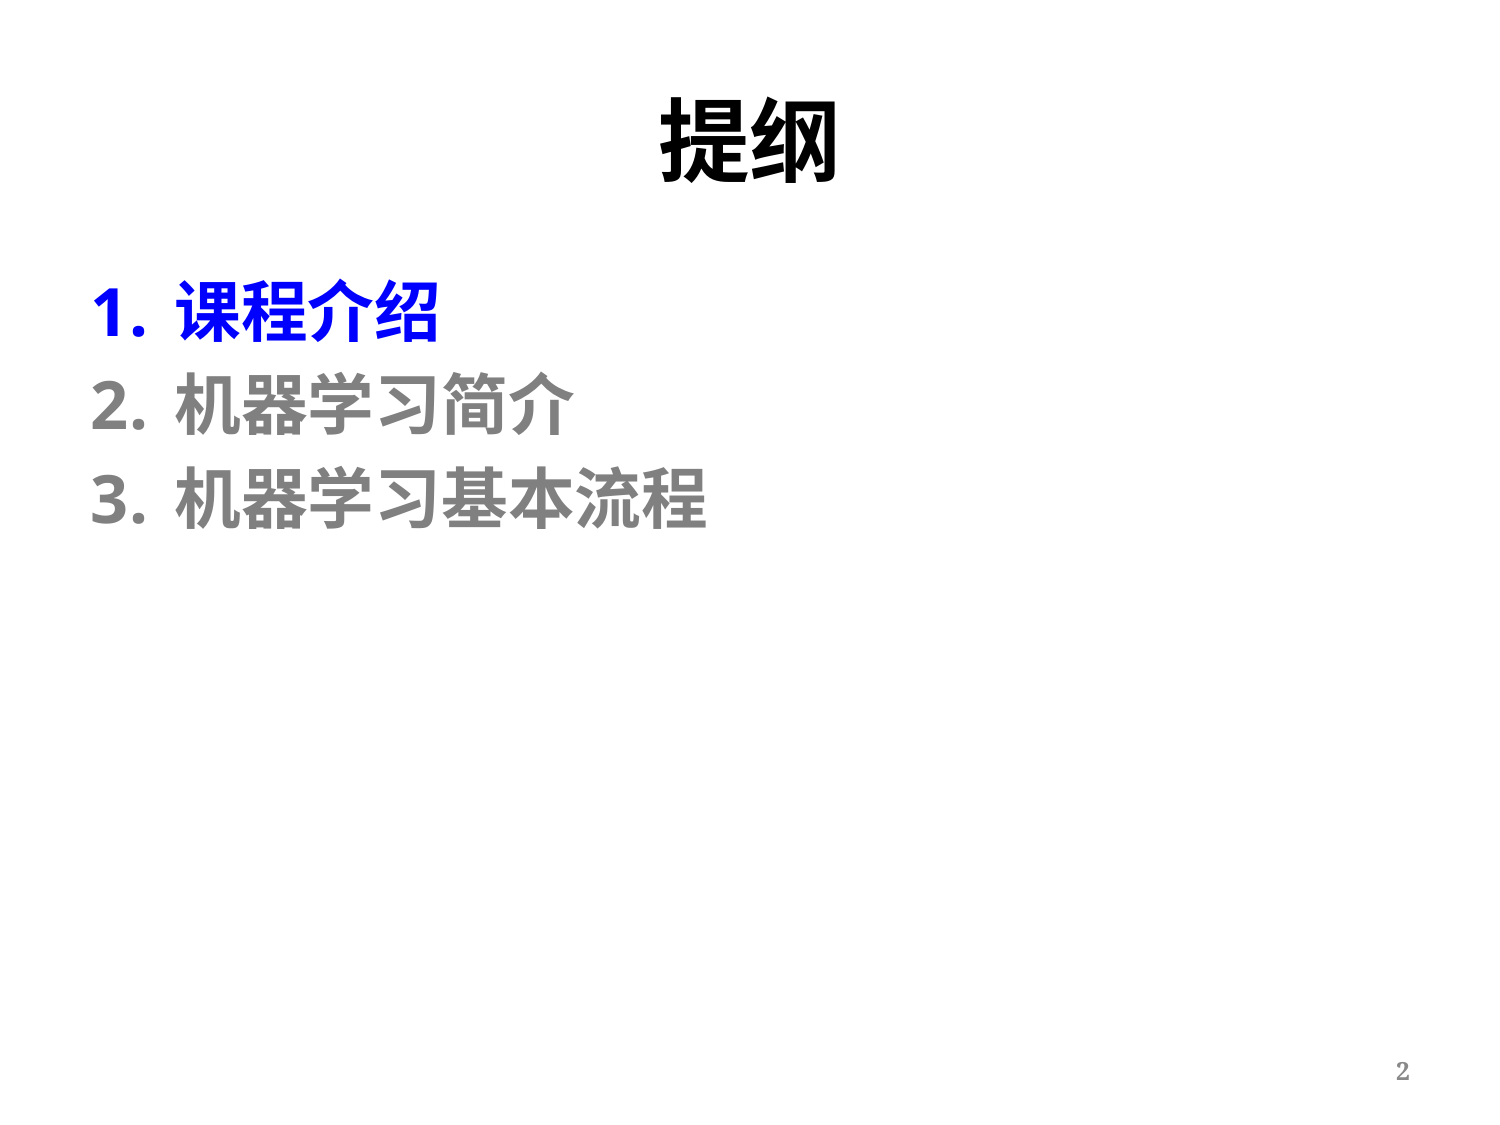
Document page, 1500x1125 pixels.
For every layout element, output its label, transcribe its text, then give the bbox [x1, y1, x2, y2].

list 课程介绍 机器学习简介 机器学习基本流程 [75, 262, 1425, 1005]
slide_number 2 [1074, 1042, 1425, 1103]
title 提纲 [75, 45, 1425, 233]
